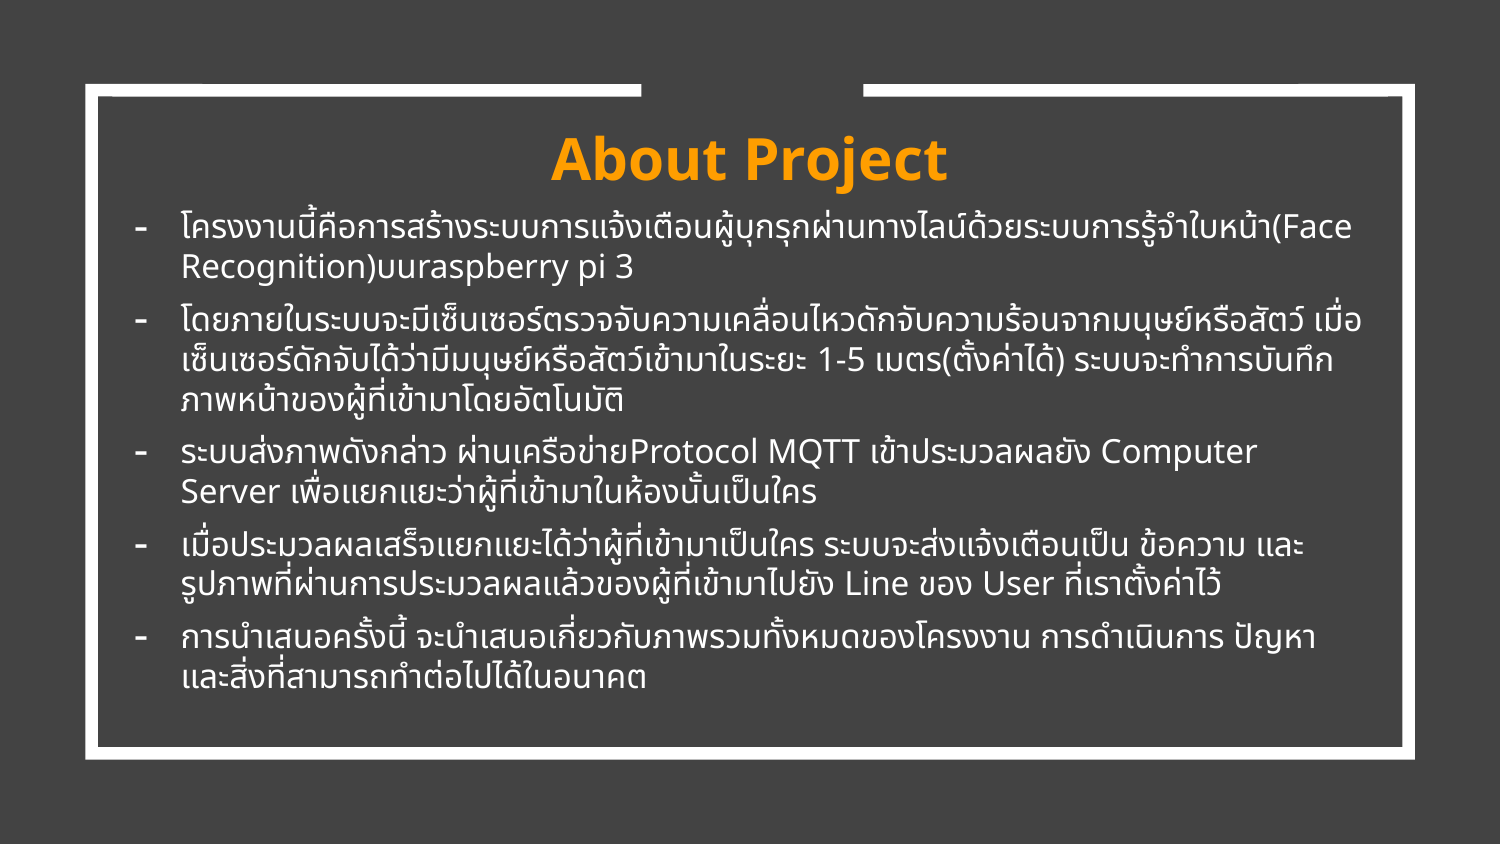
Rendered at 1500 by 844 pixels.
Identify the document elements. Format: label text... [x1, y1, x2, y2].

title About Project [263, 106, 1237, 190]
text_box โครงงานนี้คือการสร้างระบบการแจ้งเตือนผู้บุกรุกผ่านทางไลน์ด้วยระบบการรู้จำใบหน้า(Face Recognition)บนraspberry pi 3 โดยภายในระบบจะมีเซ็นเซอร์ตรวจจับความเคลื่อนไหวดักจับความร้อนจากมนุษย์หรือสัตว์ เมื่อเซ็นเซอร์ดักจับได้ว่ามีมนุษย์หรือสัตว์เข้ามาในระยะ 1-5 เมตร(ตั้งค่าได้) ระบบจะทำการบันทึกภาพหน้าของผู้ที่เข้ามาโดยอัตโนมัติ ระบบส่งภาพดังกล่าว ผ่านเครือข่ายProtocol MQTT เข้าประมวลผลยัง Computer Server เพื่อแยกแยะว่าผู้ที่เข้ามาในห้องนั้นเป็นใคร เมื่อประมวลผลเสร็จแยกแยะได้ว่าผู้ที่เข้ามาเป็นใคร ระบบจะส่งแจ้งเตือนเป็น ข้อความ และรูปภาพที่ผ่านการประมวลผลแล้วของผู้ที่เข้ามาไปยัง Line ของ User ที่เราตั้งค่าไว้ การนำเสนอครั้งนี้ จะนำเสนอเกี่ยวกับภาพรวมทั้งหมดของโครงงาน การดำเนินการ ปัญหา และสิ่งที่สามารถทำต่อไปได้ในอนาคต [118, 190, 1382, 740]
